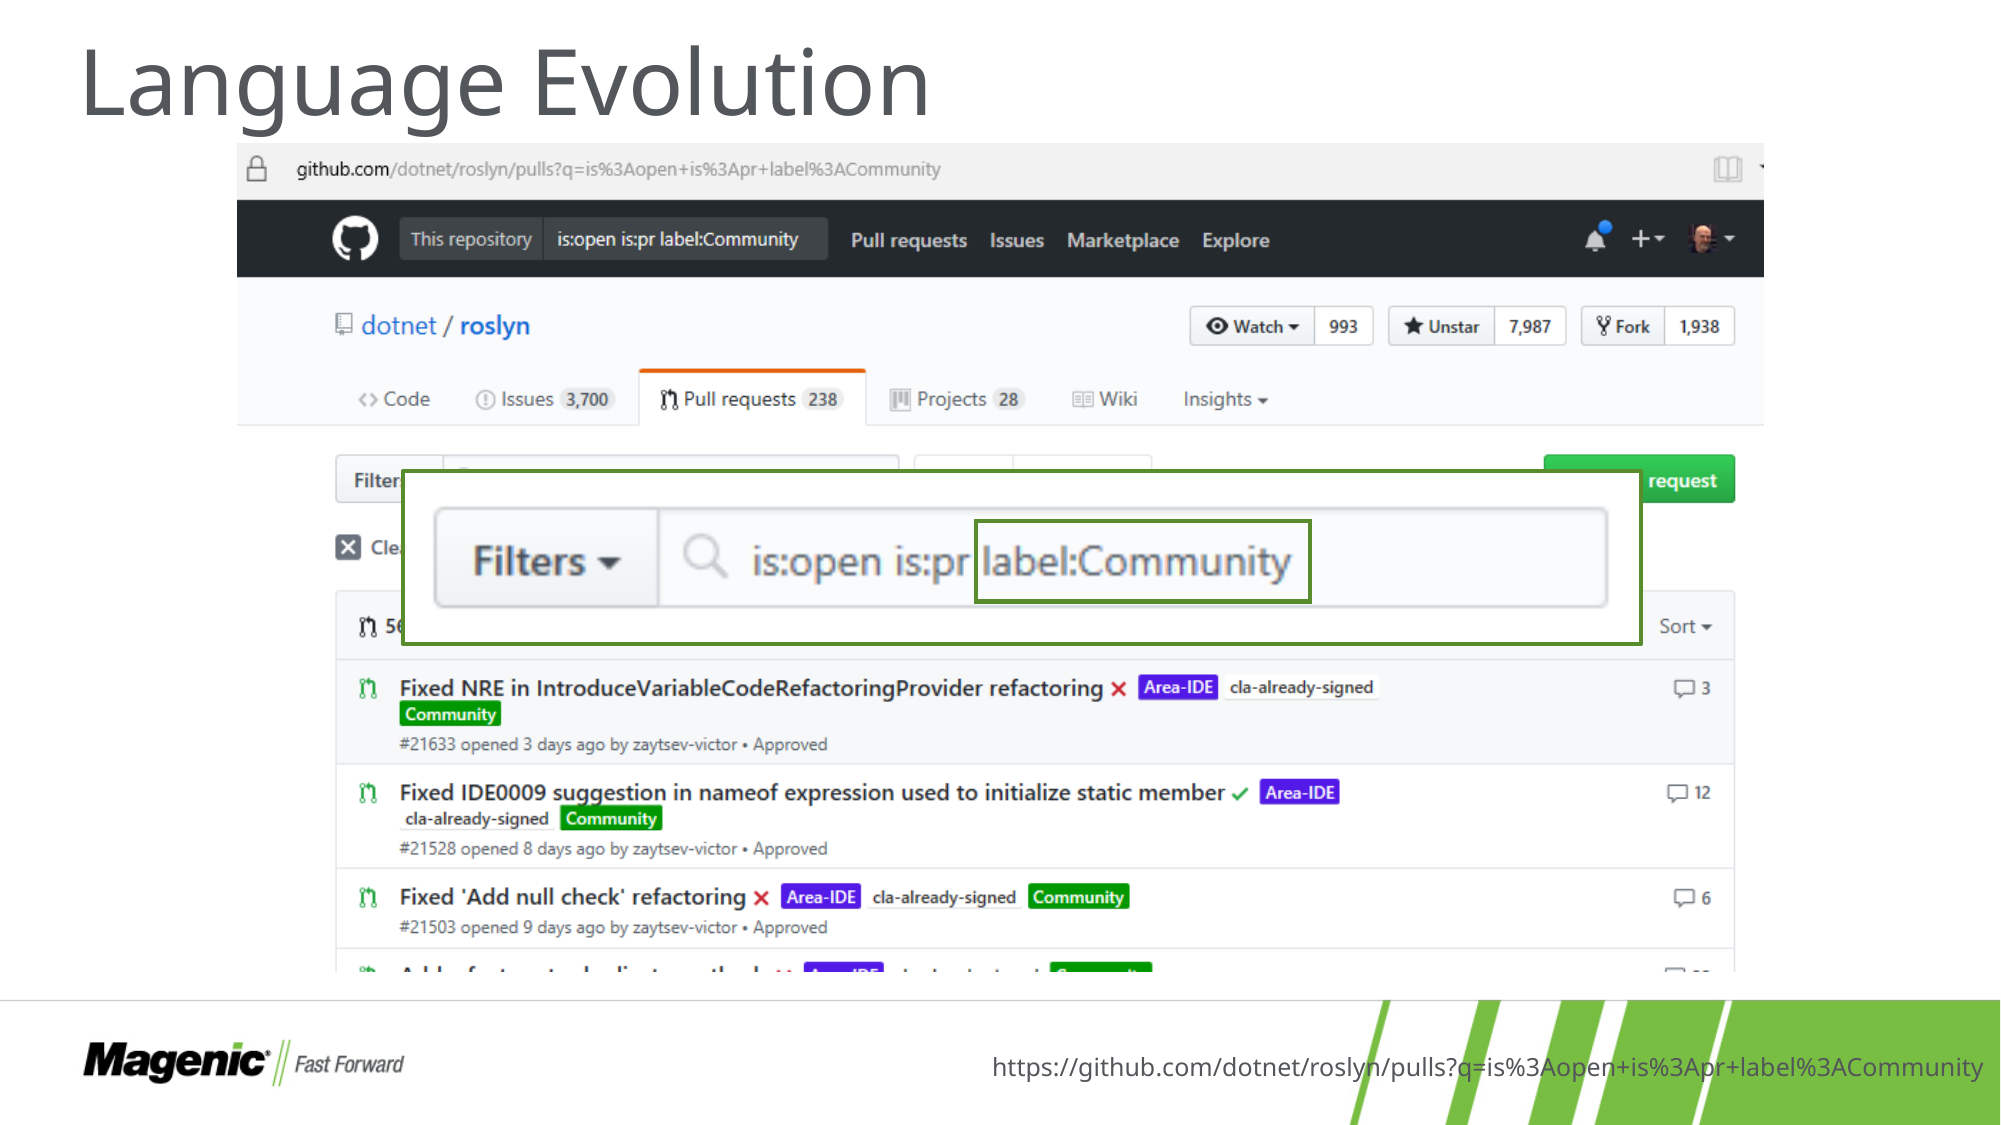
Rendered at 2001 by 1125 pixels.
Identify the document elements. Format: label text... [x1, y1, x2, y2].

text_box https://github.com/dotnet/roslyn/pulls?q=is%3Aopen+is%3Apr+label%3ACommunity [920, 1029, 2000, 1104]
picture [0, 0, 2001, 1125]
title Language Evolution [63, 41, 1938, 131]
